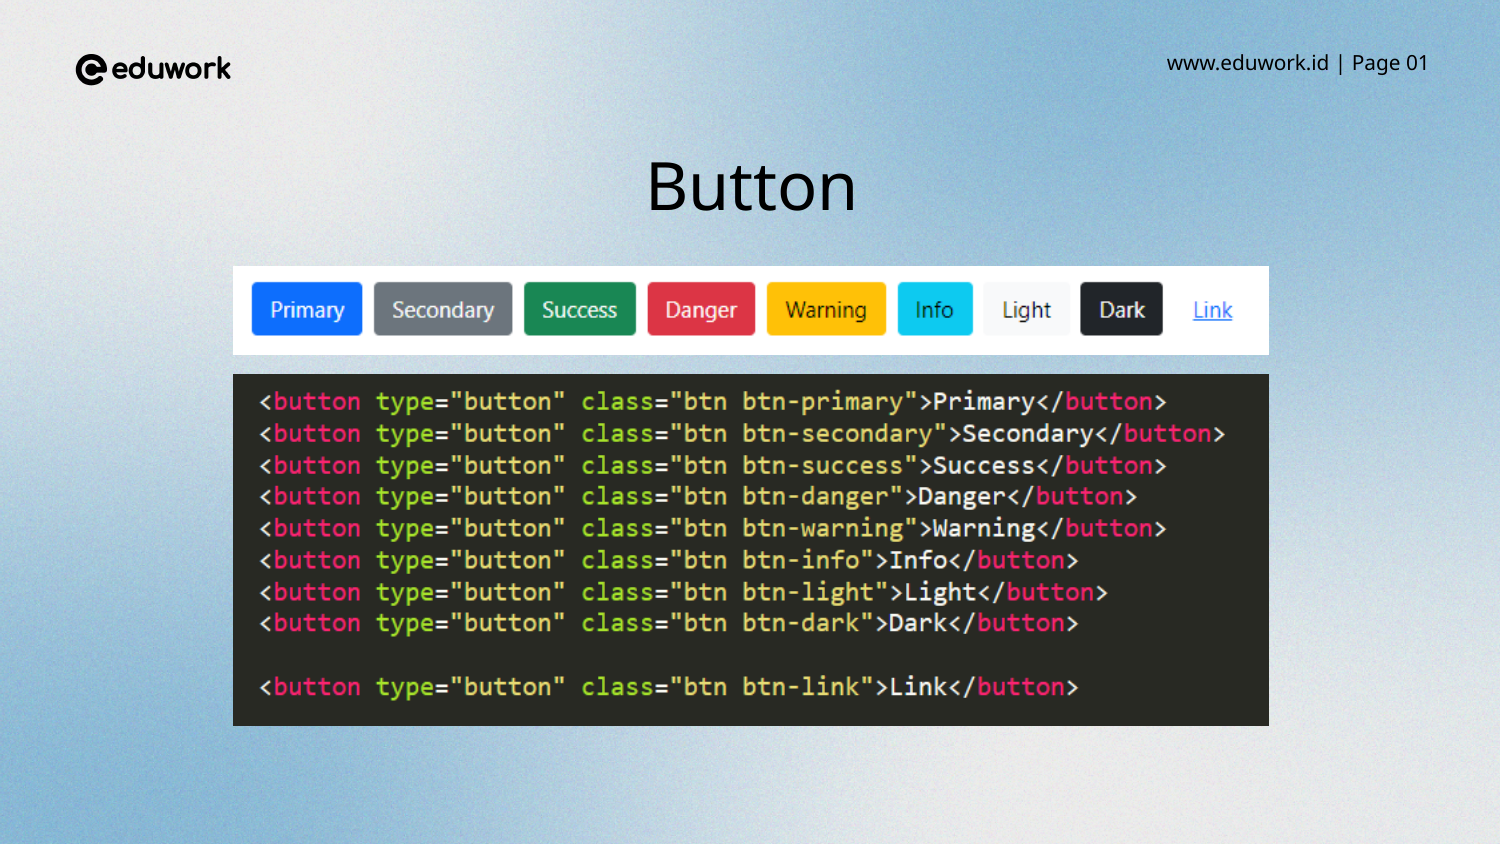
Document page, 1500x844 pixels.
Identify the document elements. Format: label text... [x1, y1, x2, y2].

text_box www.eduwork.id | Page 01 [1134, 37, 1445, 88]
text_box [67, 242, 1424, 791]
text_box Button [300, 88, 1205, 239]
picture [0, 0, 1500, 844]
